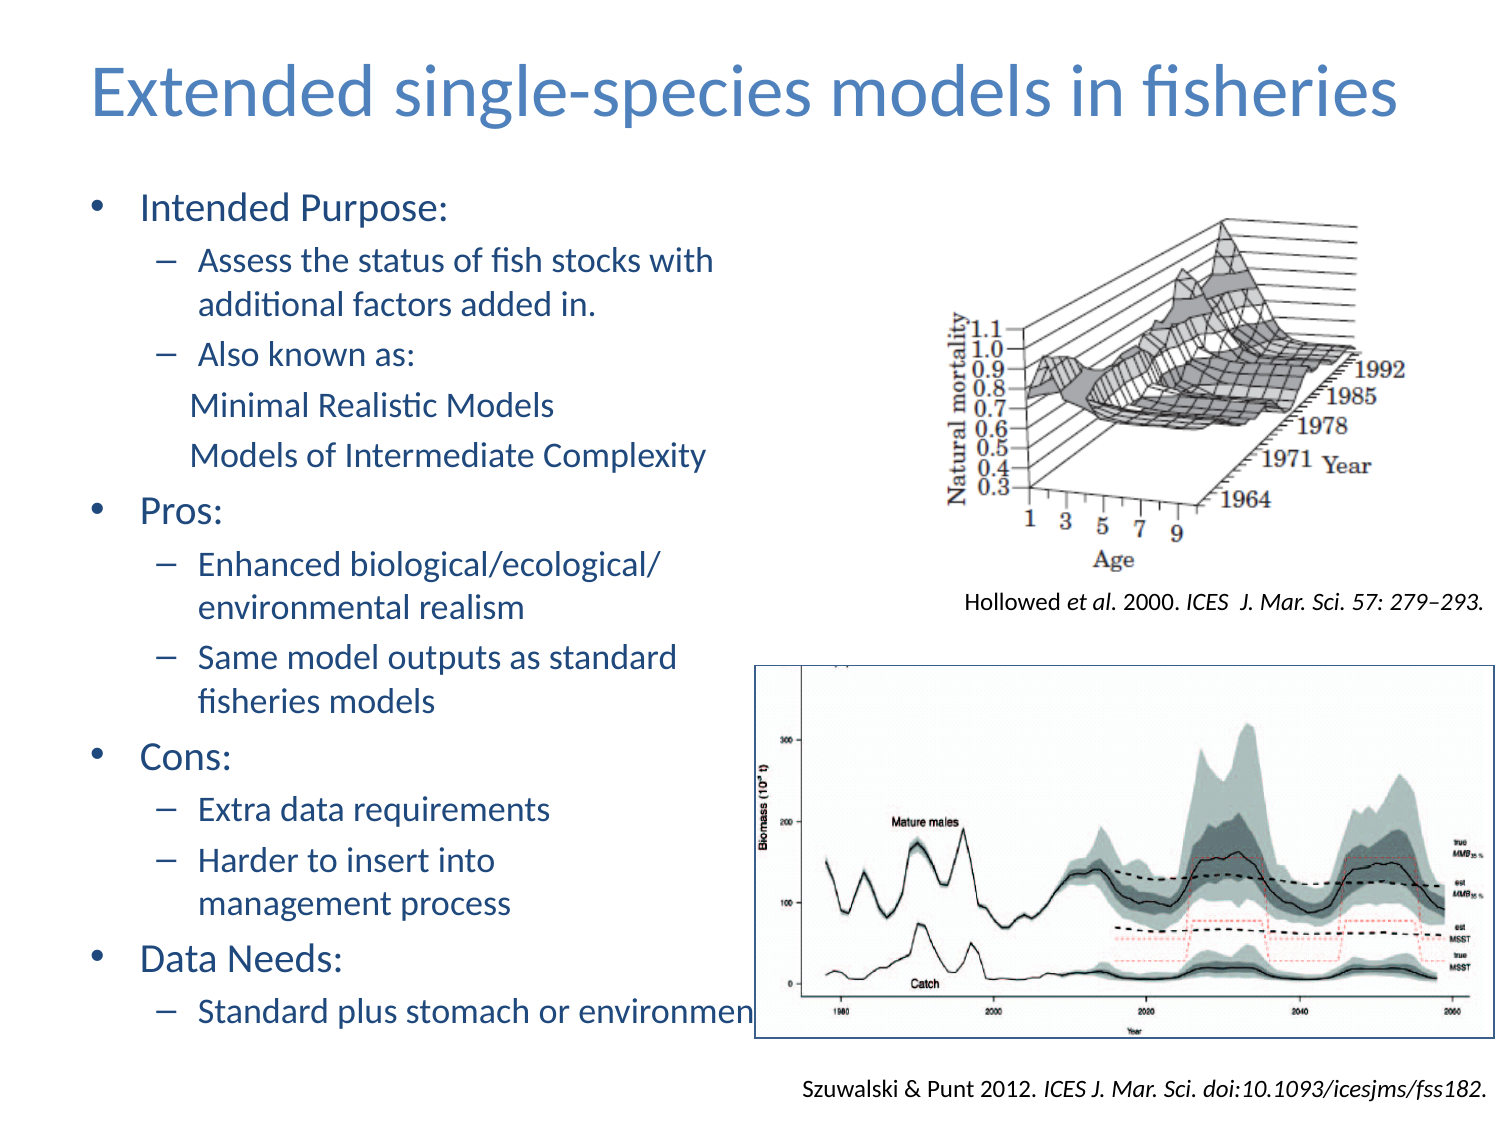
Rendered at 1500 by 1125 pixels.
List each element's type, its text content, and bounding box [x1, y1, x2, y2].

title Extended single-species models in fisheries [75, 30, 1425, 144]
text_box Szuwalski & Punt 2012. ICES J. Mar. Sci. doi:10.1093/icesjms/fss182. [787, 1064, 1500, 1110]
text_box Hollowed et al. 2000. ICES J. Mar. Sci. 57: 279–293. [275, 578, 1500, 623]
list Intended Purpose: Assess the status of fish stocks with additional factors added in. Also known as: Minimal Realistic Models Models of Intermediate Complexity Pros: Enhanced biological/ecological/ environmental realism Same model outputs as standard fisheries models Cons: Extra data requirements Harder to insert into management process Data Needs: Standard plus stomach or environmental. [75, 172, 822, 1090]
picture [755, 665, 1494, 1038]
picture [851, 189, 1500, 579]
